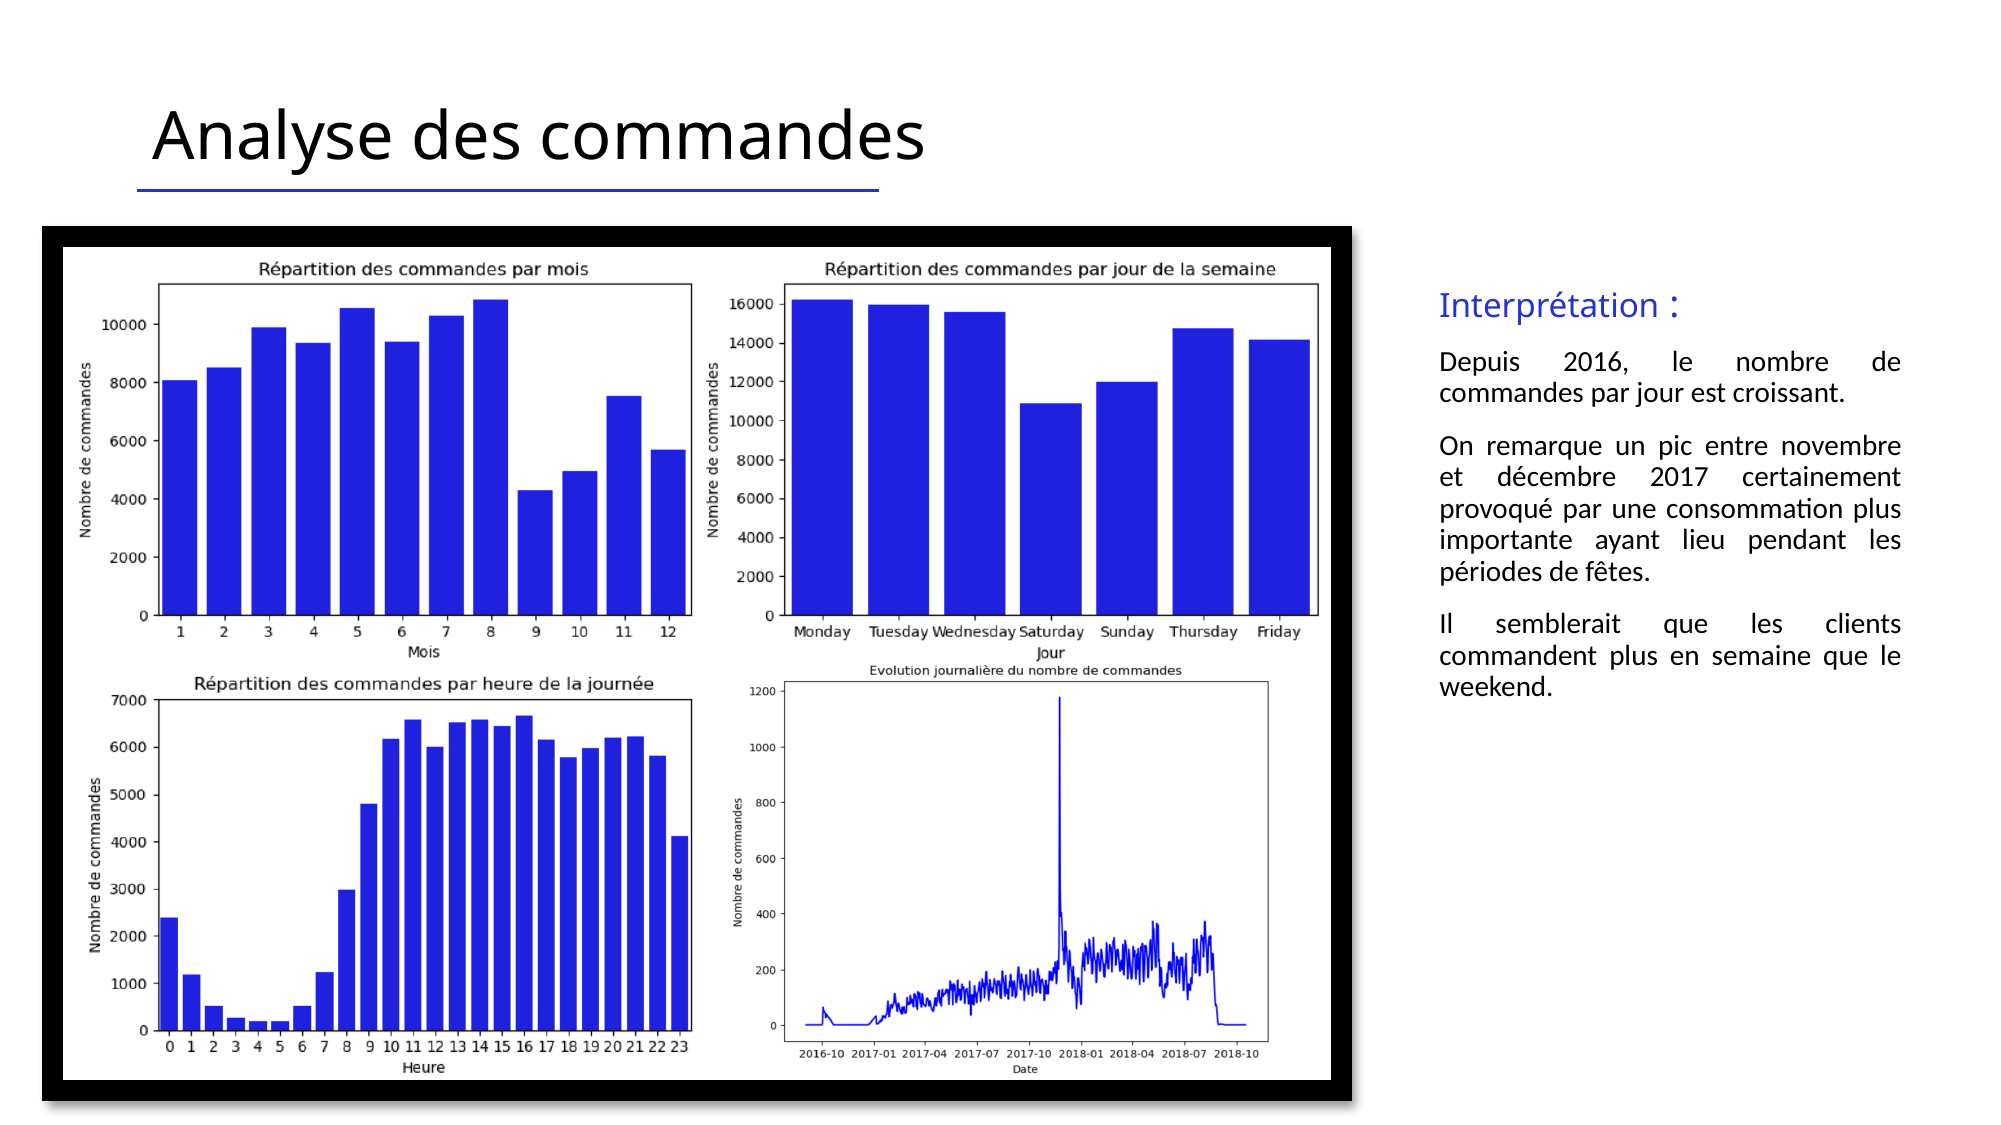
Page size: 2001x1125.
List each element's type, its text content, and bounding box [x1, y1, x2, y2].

picture [725, 663, 1275, 1075]
list Interprétation : Depuis 2016, le nombre de commandes par jour est croissant. On remarque un pic entre novembre et décembre 2017 certainement provoqué par une consommation plus importante ayant lieu pendant les périodes de fêtes. Il semblerait que les clients commandent plus en semaine que le weekend. [1424, 277, 1917, 1027]
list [62, 247, 1331, 1081]
title Analyse des commandes [137, 29, 1863, 248]
